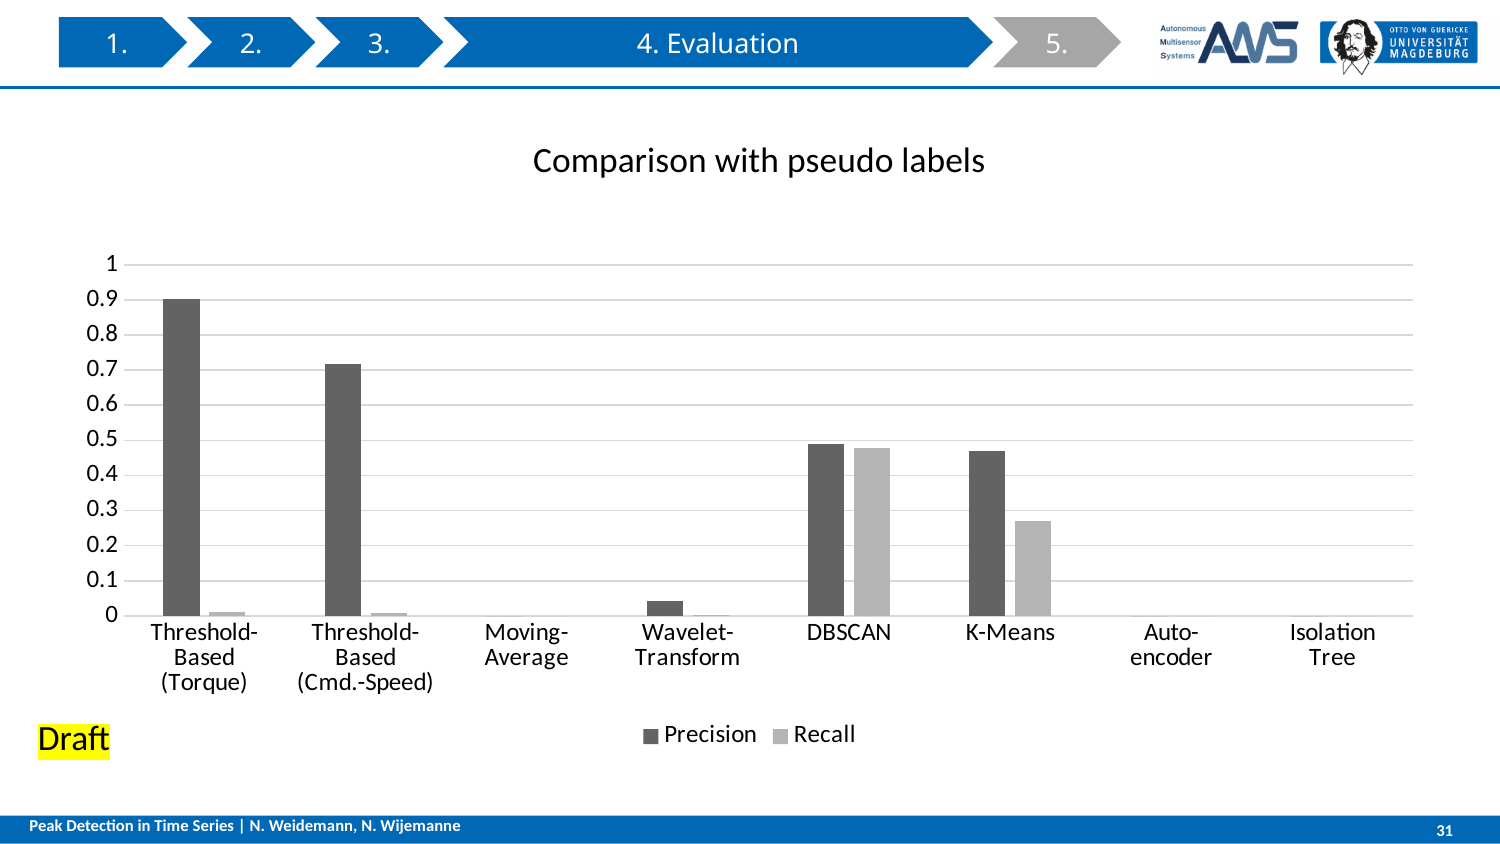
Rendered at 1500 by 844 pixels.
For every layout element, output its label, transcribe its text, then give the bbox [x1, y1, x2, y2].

picture [1150, 16, 1500, 77]
text_box Draft [0, 710, 144, 781]
chart [58, 241, 1442, 756]
slide_number 31 [1312, 815, 1454, 844]
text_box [58, 16, 1122, 68]
text_box Peak Detection in Time Series | N. Weidemann, N. Wijemanne [14, 804, 666, 844]
list Comparison with pseudo labels [59, 123, 1441, 241]
